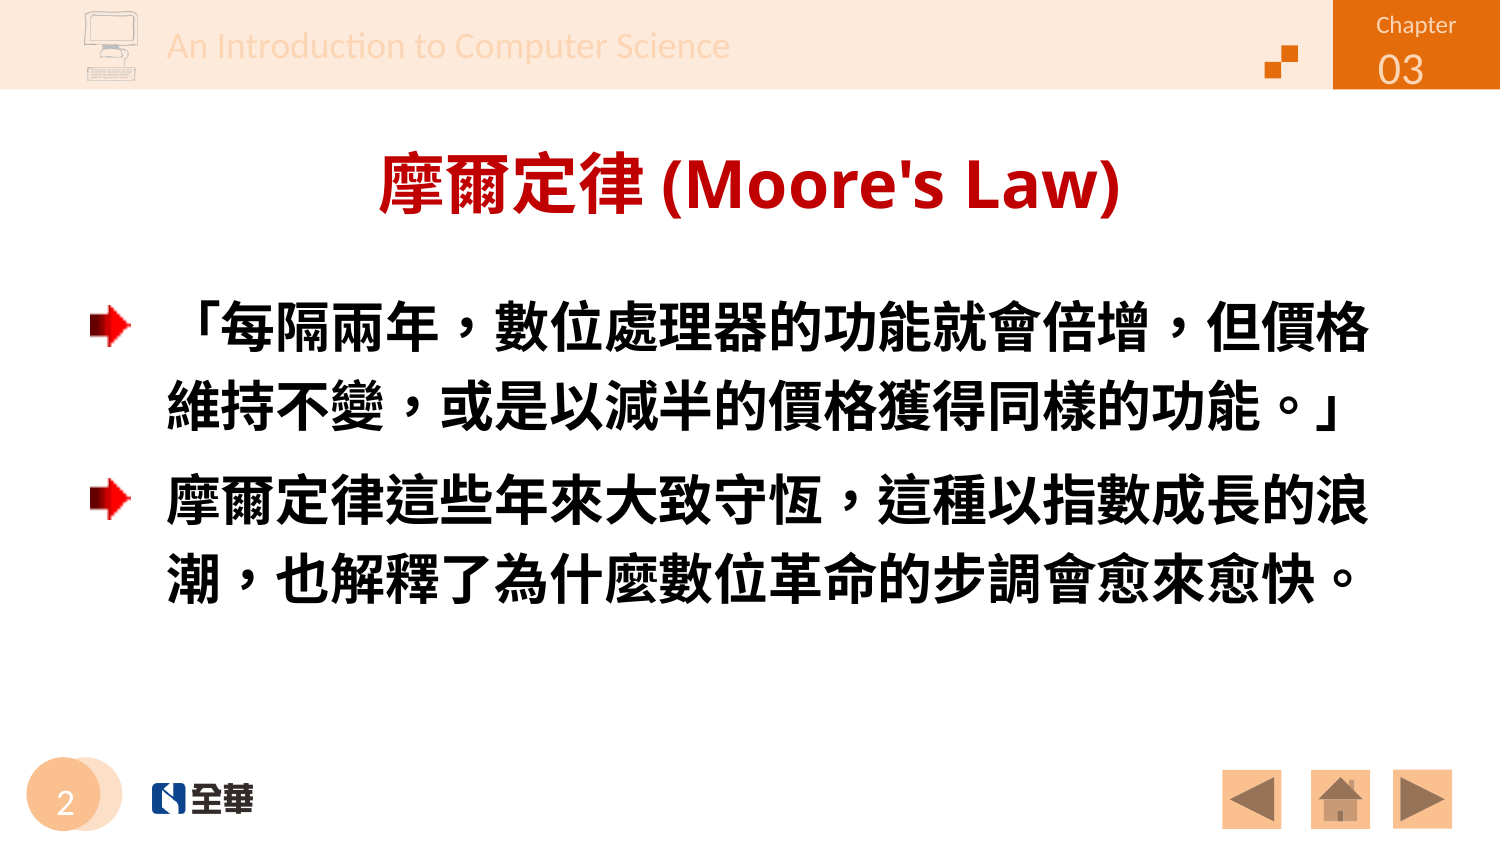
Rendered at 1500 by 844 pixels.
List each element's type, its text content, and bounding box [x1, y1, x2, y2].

title 摩爾定律(Moore's Law) [75, 119, 1425, 245]
list 「每隔兩年，數位處理器的功能就會倍增，但價格維持不變，或是以減半的價格獲得同樣的功能。」 摩爾定律這些年來大致守恆，這種以指數成長的浪潮，也解釋了為什麼數位革命的步調會愈來愈快。 [75, 272, 1425, 754]
picture [152, 783, 253, 814]
picture [90, 305, 131, 347]
picture [90, 478, 131, 520]
picture [84, 11, 138, 81]
